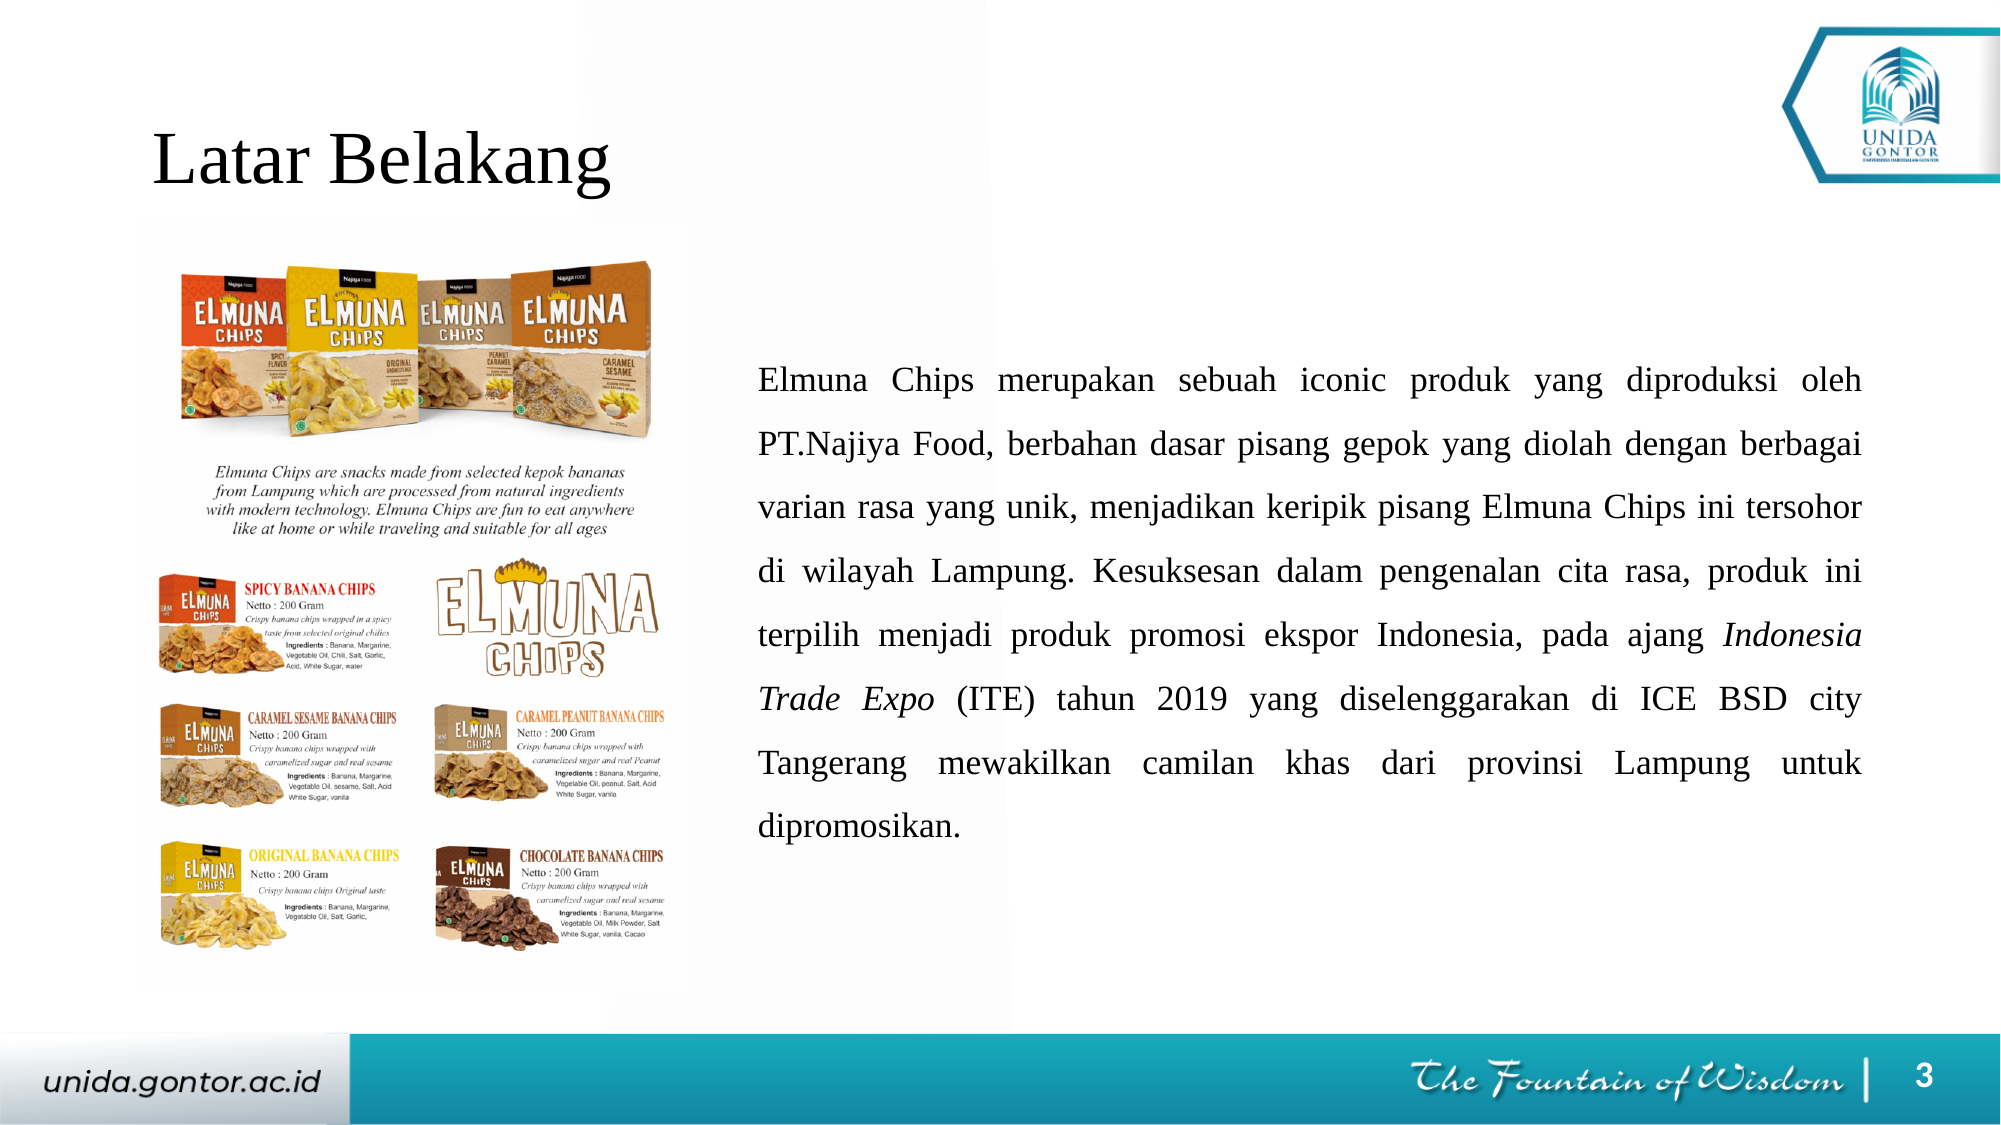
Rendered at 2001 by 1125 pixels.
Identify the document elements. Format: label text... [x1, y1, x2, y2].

list Elmuna Chips merupakan sebuah iconic produk yang diproduksi oleh PT.Najiya Food, berbahan dasar pisang gepok yang diolah dengan berbagai varian rasa yang unik, menjadikan keripik pisang Elmuna Chips ini tersohor di wilayah Lampung. Kesuksesan dalam pengenalan cita rasa, produk ini terpilih menjadi produk promosi ekspor Indonesia, pada ajang Indonesia Trade Expo (ITE) tahun 2019 yang diselenggarakan di ICE BSD city Tangerang mewakilkan camilan khas dari provinsi Lampung untuk dipromosikan. [684, 327, 1878, 866]
picture [0, 0, 2001, 1125]
title Latar Belakang [137, 50, 1863, 269]
